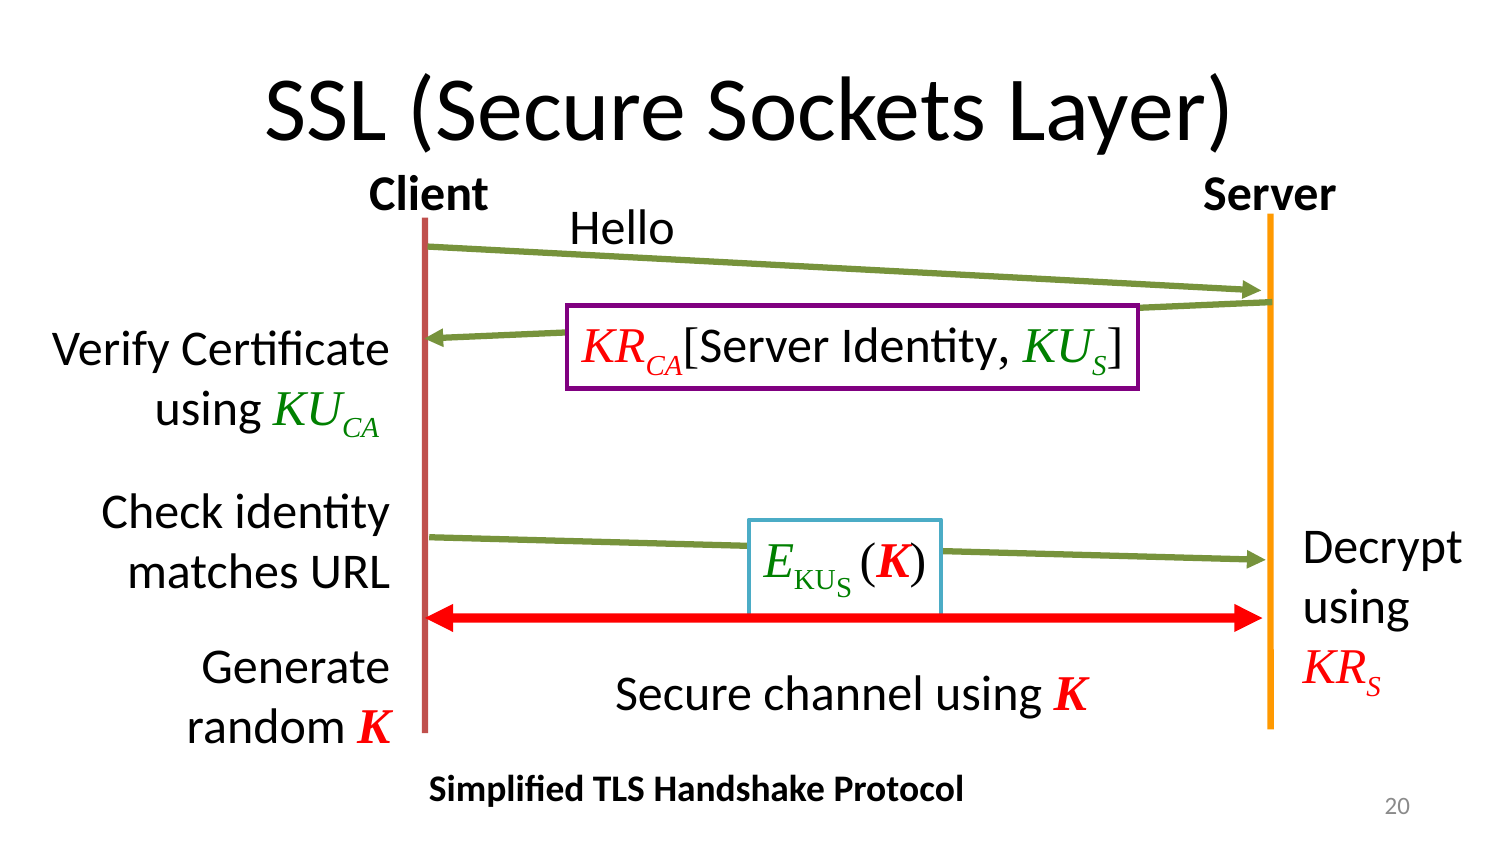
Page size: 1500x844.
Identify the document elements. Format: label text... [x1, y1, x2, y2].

text_box EKUS (K) [747, 518, 943, 617]
text_box [424, 611, 1263, 625]
slide_number 19 [1074, 782, 1425, 827]
title SSL (Secure Sockets Layer) [75, 33, 1425, 175]
text_box Decryptusing KRS [1287, 506, 1488, 710]
text_box Server [1188, 153, 1352, 229]
text_box Simplified TLS Handshake Protocol [414, 757, 980, 817]
text_box Hello [554, 187, 690, 263]
text_box [690, 260, 1262, 297]
text_box Verify Certificate using KUCA Check identity matches URL Generate random K [24, 307, 406, 761]
text_box KRCA[Server Identity, KUS] [566, 305, 1139, 389]
text_box Client [354, 153, 504, 229]
text_box Secure channel using K [600, 652, 1102, 728]
text_box [424, 331, 566, 345]
text_box [943, 551, 1266, 566]
